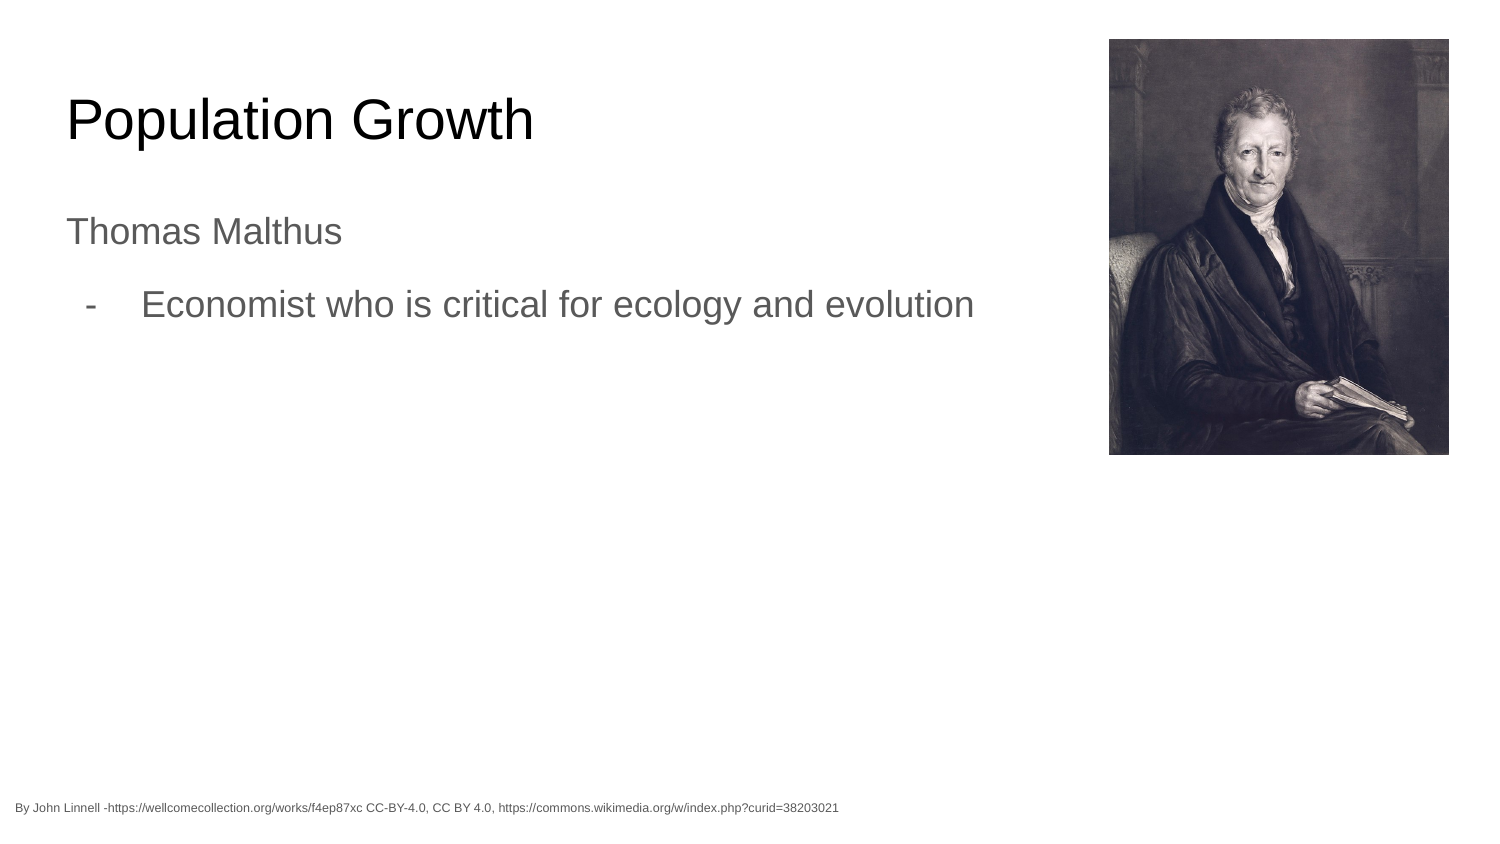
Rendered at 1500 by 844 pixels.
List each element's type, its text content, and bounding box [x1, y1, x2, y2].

text_box By John Linnell -https://wellcomecollection.org/works/f4ep87xc CC-BY-4.0, CC BY 4.0, https://commons.wikimedia.org/w/index.php?curid=38203021 [0, 792, 1473, 823]
list Thomas Malthus Economist who is critical for ecology and evolution [51, 189, 1449, 750]
picture [1108, 39, 1450, 455]
title Population Growth [51, 72, 1103, 167]
